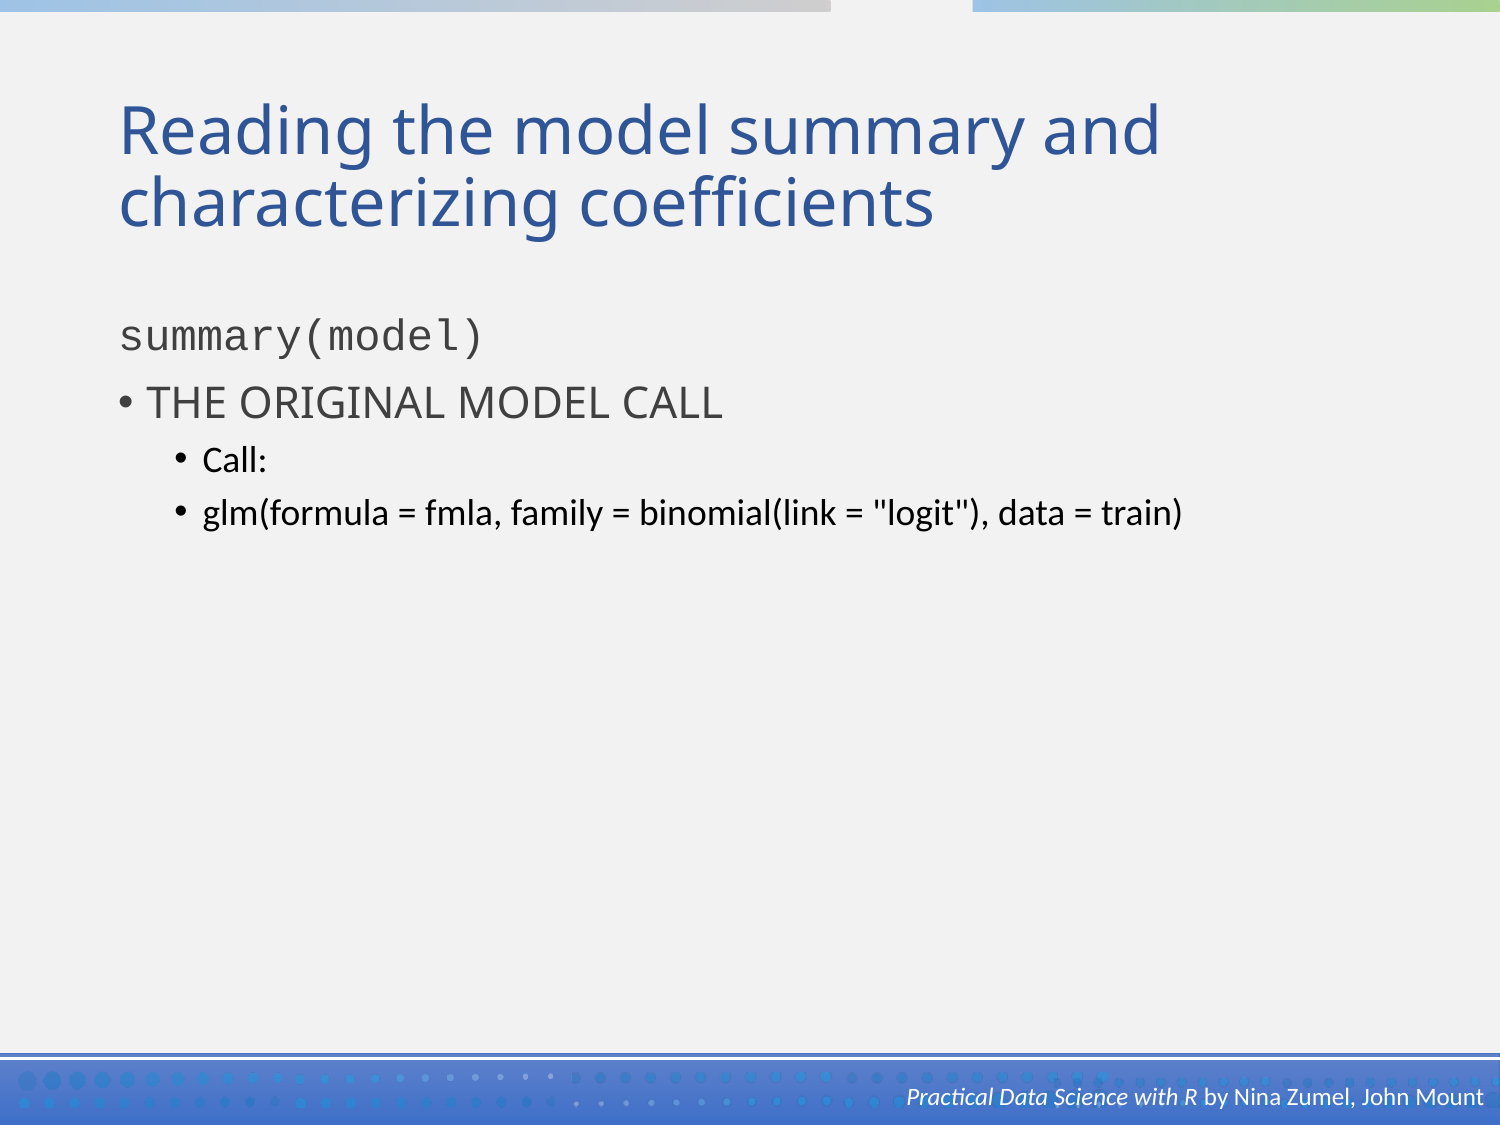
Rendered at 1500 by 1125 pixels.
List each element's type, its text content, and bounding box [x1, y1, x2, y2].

title Reading the model summary and characterizing coefficients [103, 59, 1397, 278]
list summary(model) THE ORIGINAL MODEL CALL Call: glm(formula = fmla, family = binomial(link = "logit"), data = train) [103, 299, 1397, 1014]
text_box Practical Data Science with R by Nina Zumel, John Mount [891, 1072, 1500, 1118]
